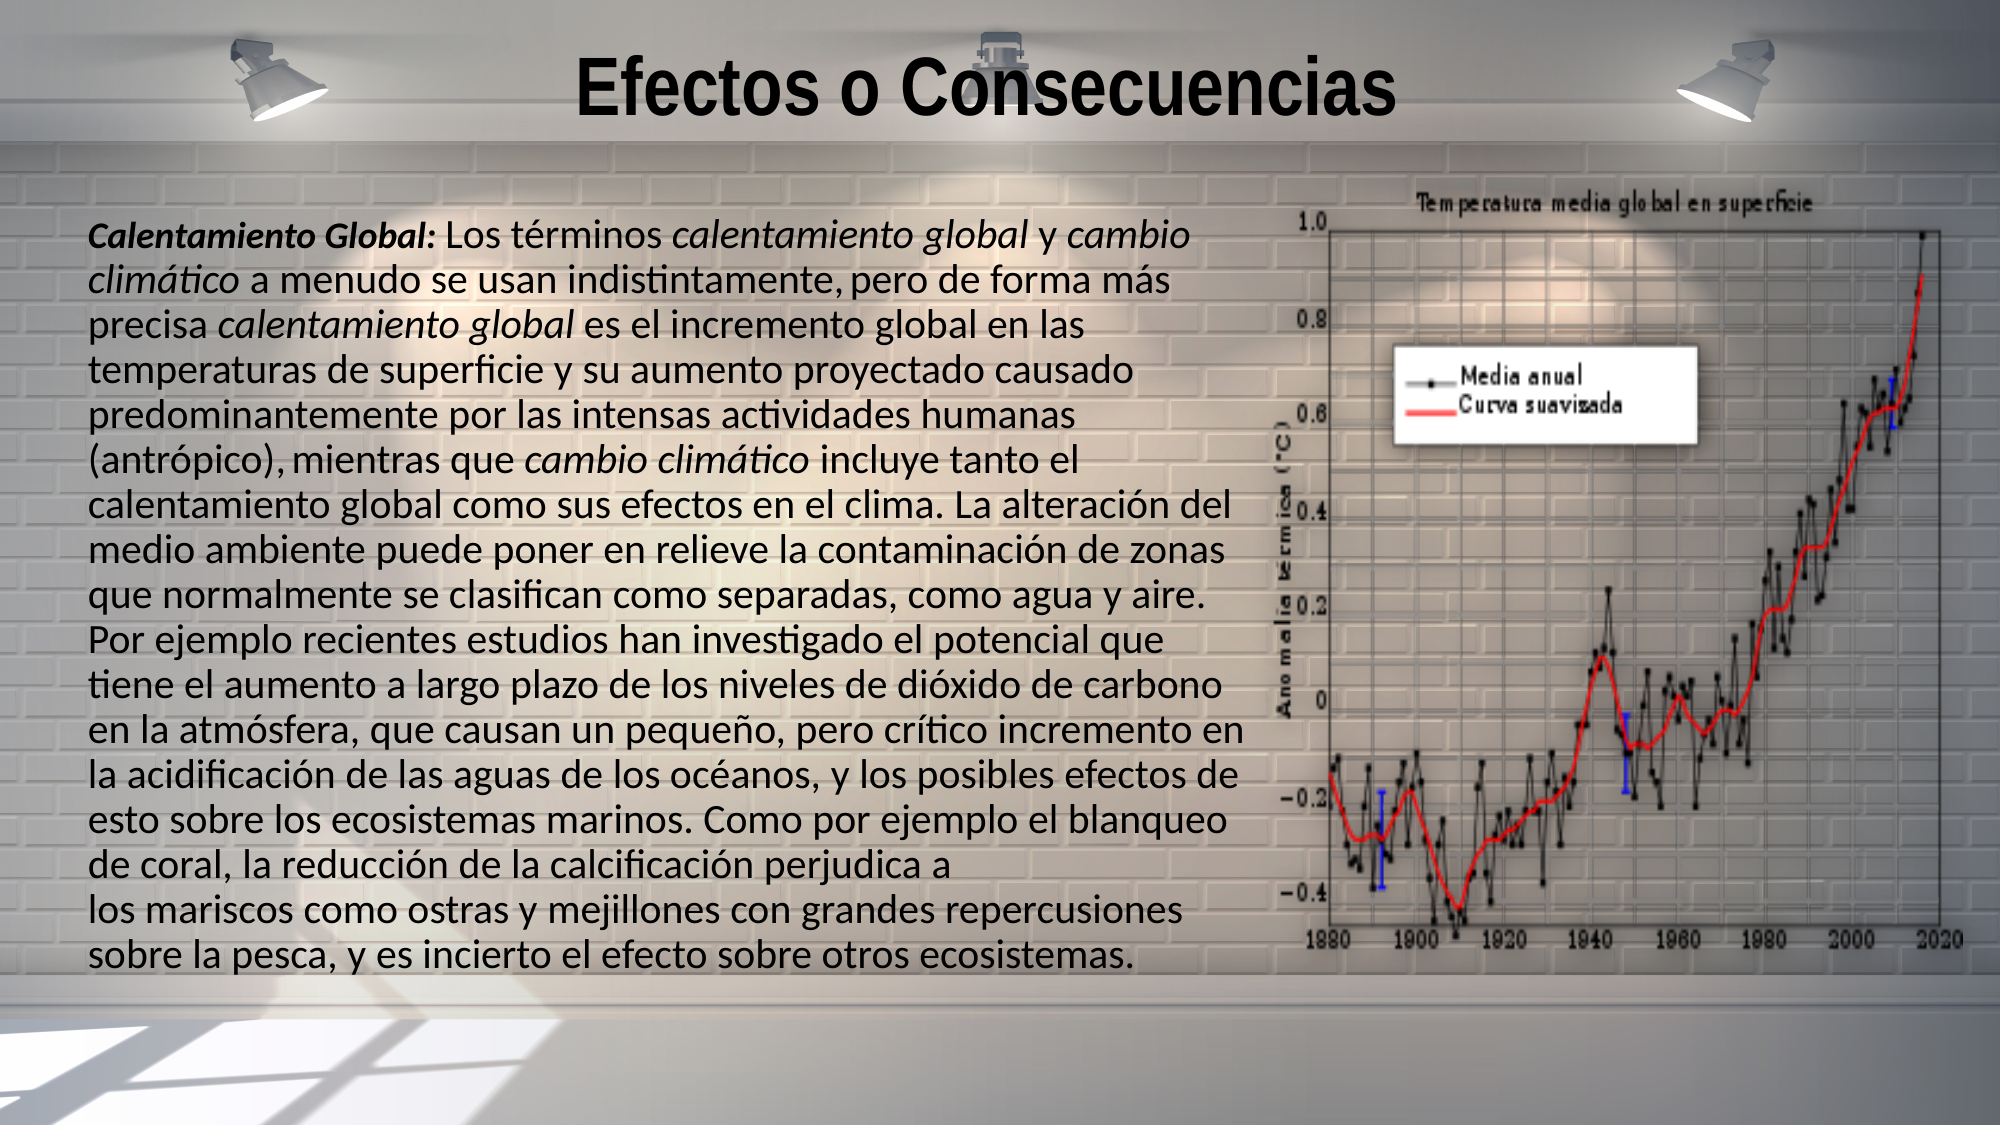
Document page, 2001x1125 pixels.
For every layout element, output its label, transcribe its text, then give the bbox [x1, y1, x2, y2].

picture [0, 0, 2000, 1125]
title Efectos o Consecuencias [124, 36, 1850, 142]
list Calentamiento Global: Los términos calentamiento global y cambio climático a menudo se usan indistintamente, pero de forma más precisa calentamiento global es el incremento global en las temperaturas de superficie y su aumento proyectado causado predominantemente por las intensas actividades humanas (antrópico), mientras que cambio climático incluye tanto el calentamiento global como sus efectos en el clima. La alteración del medio ambiente puede poner en relieve la contaminación de zonas que normalmente se clasifican como separadas, como agua y aire. Por ejemplo recientes estudios han investigado el potencial que tiene el aumento a largo plazo de los niveles de dióxido de carbono en la atmósfera, que causan un pequeño, pero crítico incremento en la acidificación de las aguas de los océanos, y los posibles efectos de esto sobre los ecosistemas marinos. Como por ejemplo el blanqueo de coral, la reducción de la calcificación perjudica a los mariscos como ostras y mejillones con grandes repercusiones sobre la pesca, y es incierto el efecto sobre otros ecosistemas. [72, 204, 1273, 1054]
